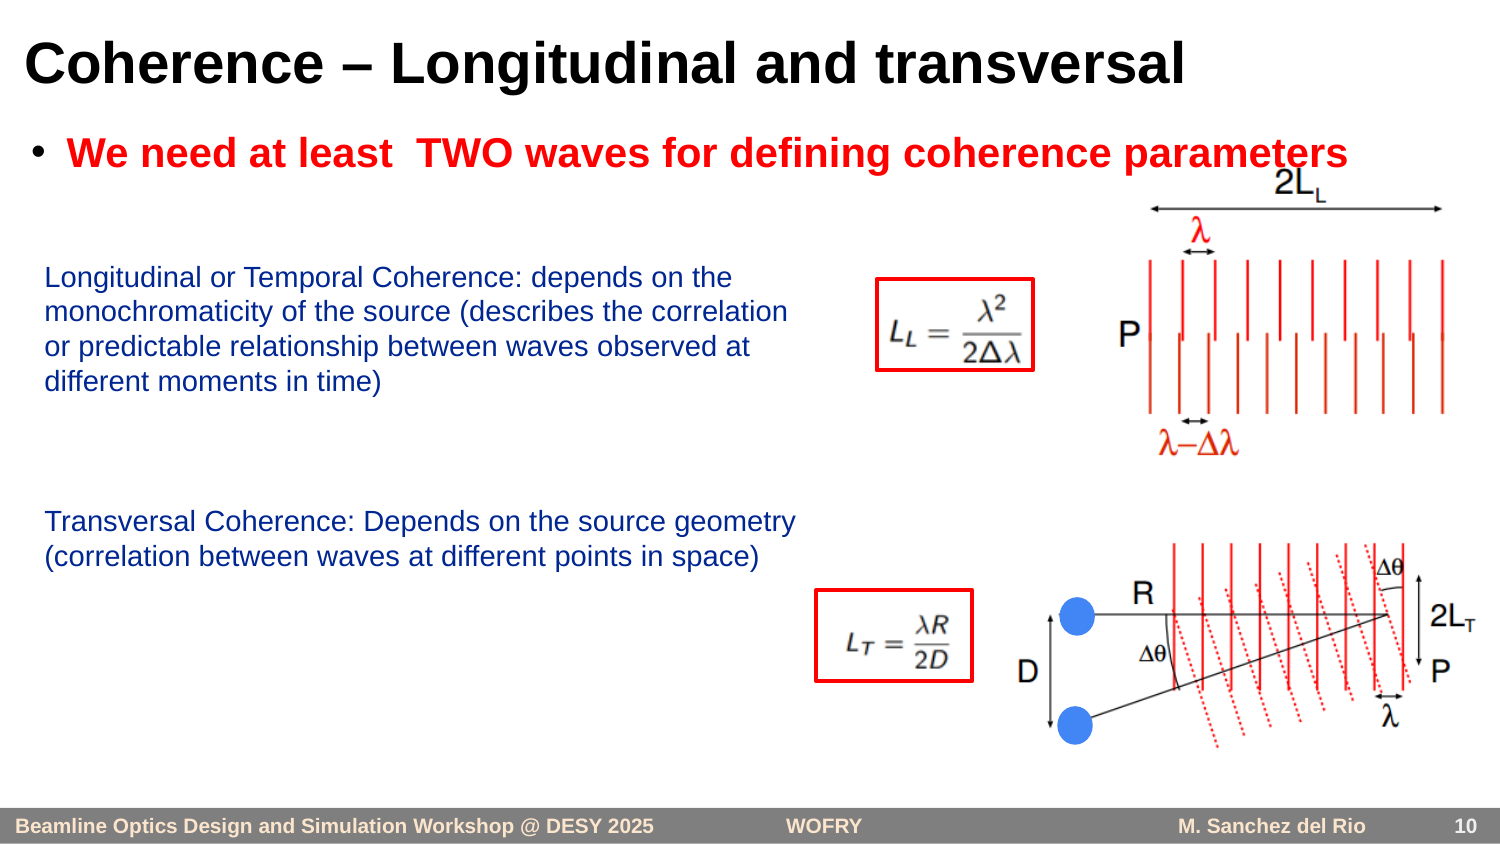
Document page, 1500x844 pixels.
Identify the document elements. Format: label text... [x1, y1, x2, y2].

picture [1091, 143, 1467, 486]
picture [883, 279, 1024, 366]
text_box Longitudinal or Temporal Coherence: depends on the monochromaticity of the source (describes the correlation or predictable relationship between waves observed at different moments in time) Transversal Coherence: Depends on the source geometry (correlation between waves at different points in space) [29, 215, 816, 720]
picture [834, 602, 956, 673]
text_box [1005, 519, 1486, 771]
text_box [875, 277, 885, 372]
title Coherence – Longitudinal and transversal [9, 10, 1493, 112]
text_box [814, 588, 974, 683]
text_box [1022, 277, 1035, 372]
text_box We need at least TWO waves for defining coherence parameters [16, 118, 1379, 184]
slide_number 10 [1379, 805, 1493, 844]
